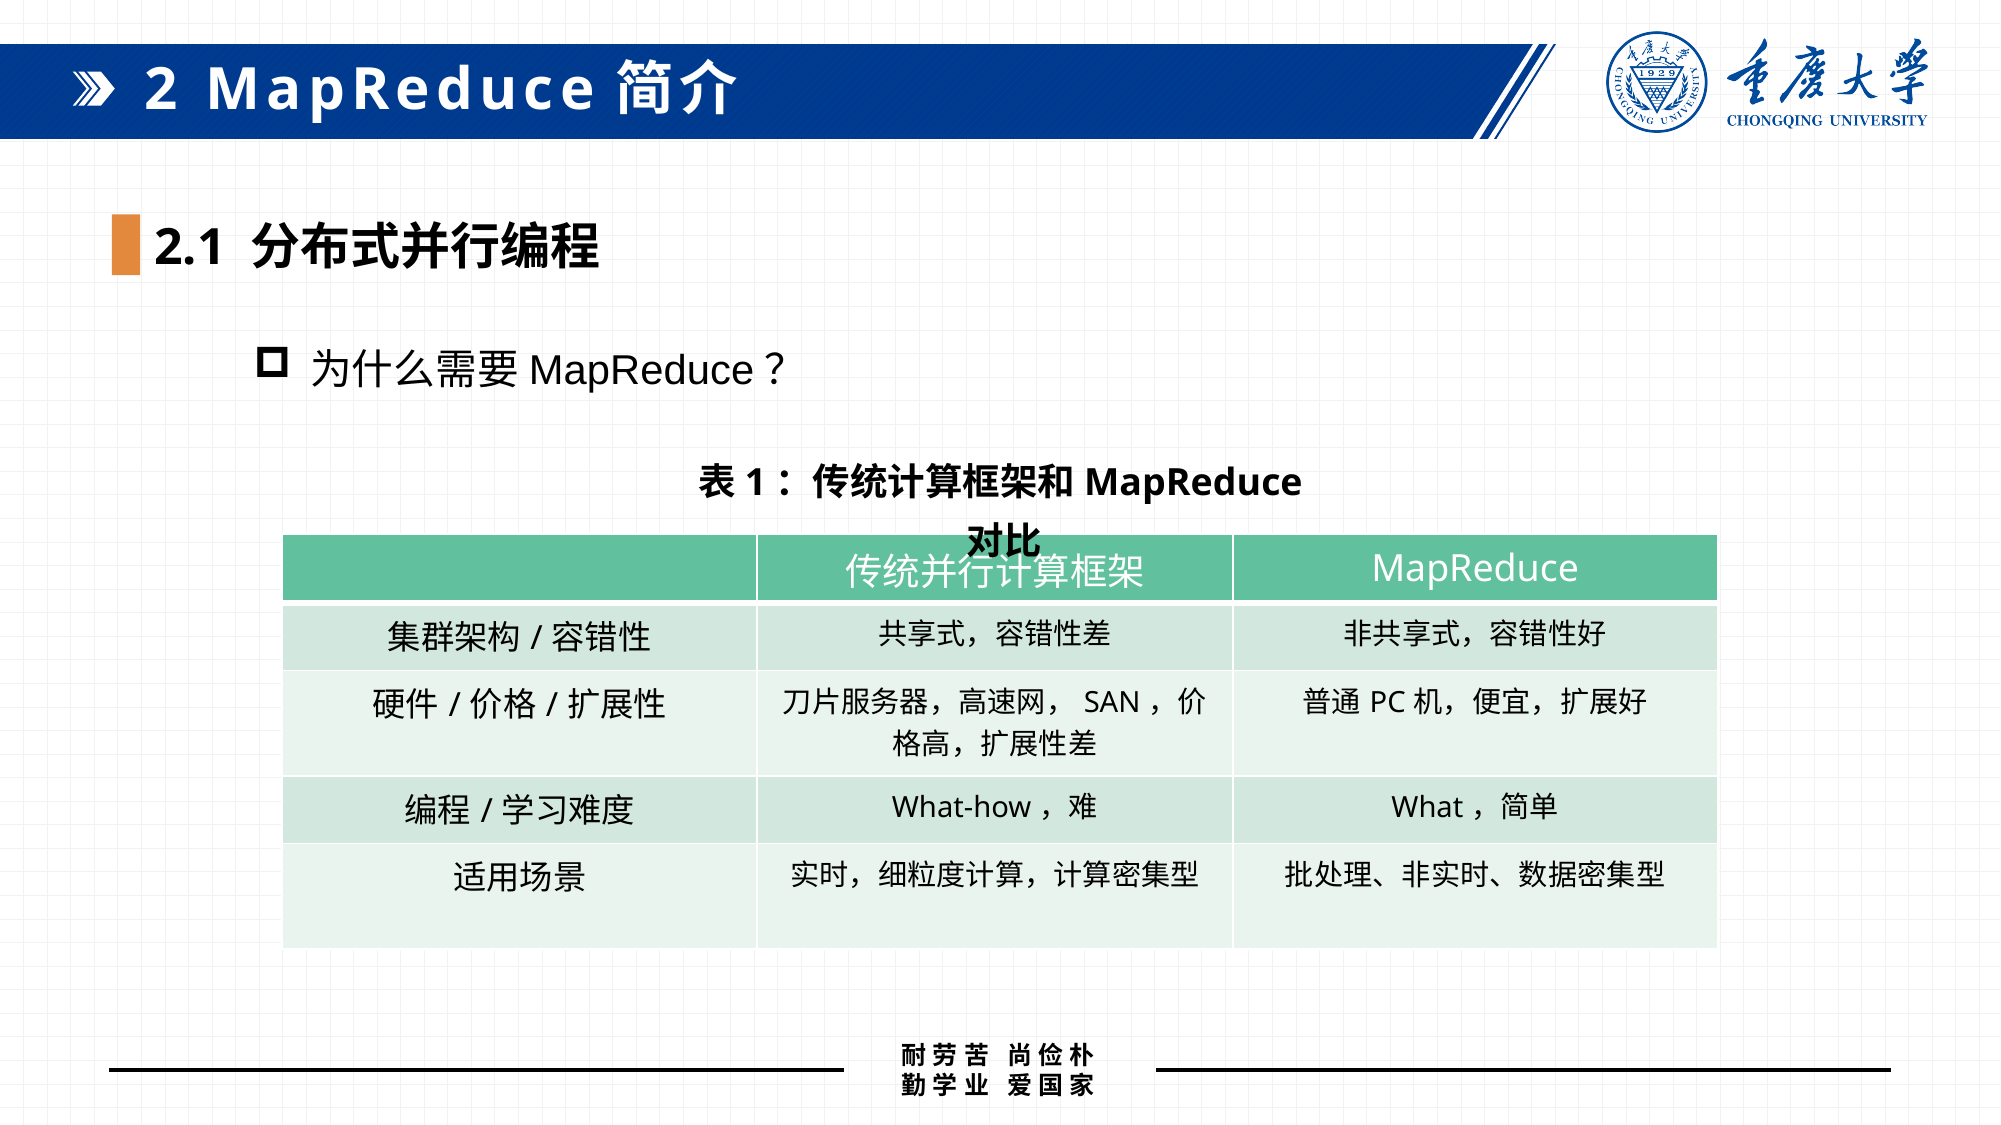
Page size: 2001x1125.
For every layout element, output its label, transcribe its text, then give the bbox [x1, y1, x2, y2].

list 2.1 分布式并行编程 [139, 213, 1891, 275]
text_box 为什么需要MapReduce？ [239, 335, 1484, 401]
table_cell What，简单 [1234, 777, 1717, 843]
table_cell 批处理、非实时、数据密集型 [1234, 844, 1717, 948]
list 2 MapReduce简介 [108, 51, 1356, 136]
table_cell 非共享式，容错性好 [1234, 606, 1717, 670]
picture [1606, 31, 1928, 133]
table_cell 编程/学习难度 [283, 777, 756, 843]
table_cell 共享式，容错性差 [758, 606, 1232, 670]
table_header [283, 535, 756, 600]
table_cell 实时，细粒度计算，计算密集型 [758, 844, 1232, 948]
table_cell What-how，难 [758, 777, 1232, 843]
table_header MapReduce [1234, 535, 1717, 600]
table_header 传统并行计算框架 [758, 569, 1232, 600]
table_cell 集群架构/容错性 [283, 606, 756, 670]
table_cell 硬件/价格/扩展性 [283, 671, 756, 775]
text_box 表1：传统计算框架和MapReduce对比 [683, 437, 1326, 569]
table_cell 适用场景 [283, 844, 756, 948]
table_cell 刀片服务器，高速网，SAN，价格高，扩展性差 [758, 671, 1232, 775]
table_cell 普通PC机，便宜，扩展好 [1234, 671, 1717, 775]
